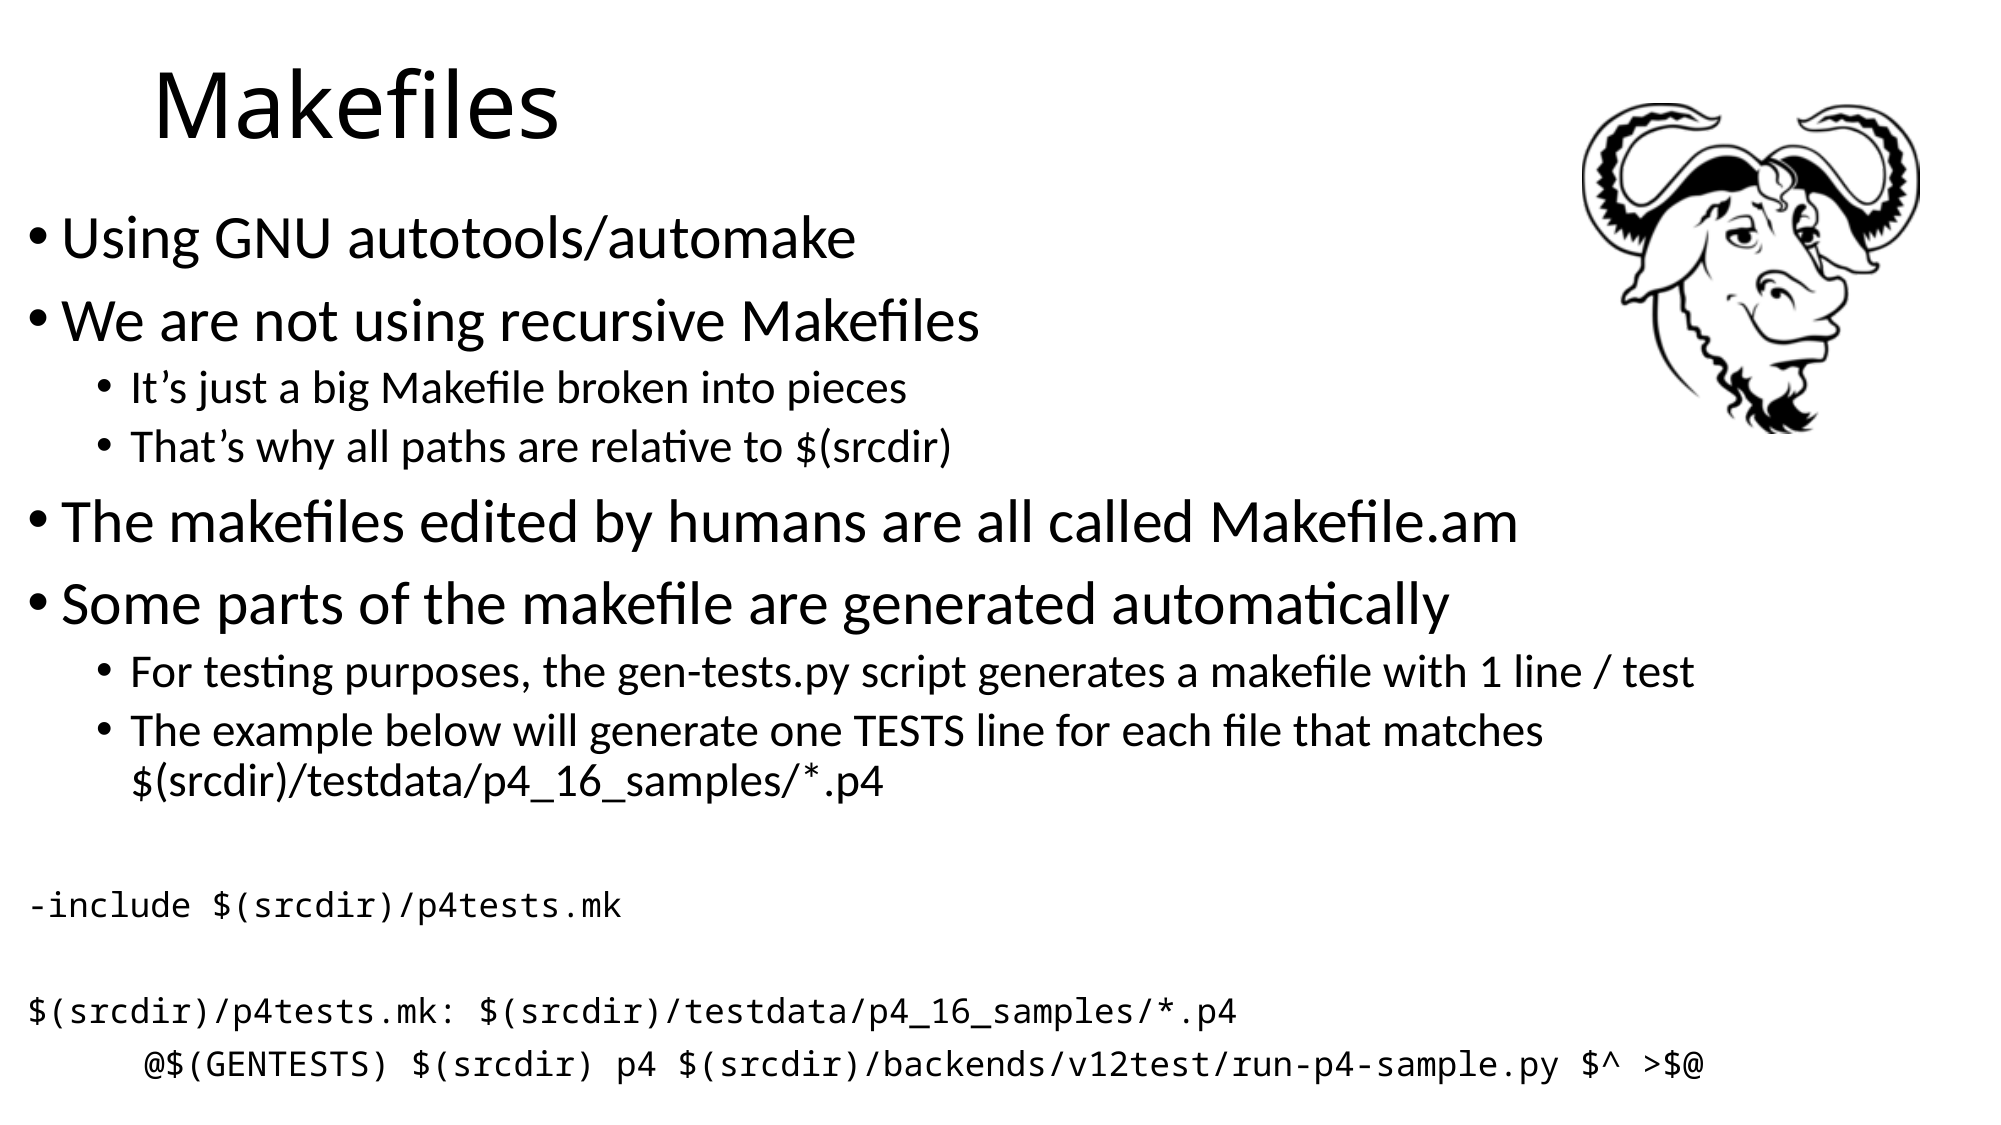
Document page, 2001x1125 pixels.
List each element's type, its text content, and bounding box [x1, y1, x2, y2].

list Using GNU autotools/automake We are not using recursive Makefiles It’s just a big Makefile broken into pieces That’s why all paths are relative to $(srcdir) The makefiles edited by humans are all called Makefile.am Some parts of the makefile are generated automatically For testing purposes, the gen-tests.py script generates a makefile with 1 line / test The example below will generate one TESTS line for each file that matches $(srcdir)/testdata/p4_16_samples/*.p4 -include $(srcdir)/p4tests.mk $(srcdir)/p4tests.mk: $(srcdir)/testdata/p4_16_samples/*.p4 @$(GENTESTS) $(srcdir) p4 $(srcdir)/backends/v12test/run-p4-sample.py $^ >$@ [12, 197, 1986, 1100]
picture [1582, 103, 1920, 434]
title Makefiles [136, 0, 1862, 197]
